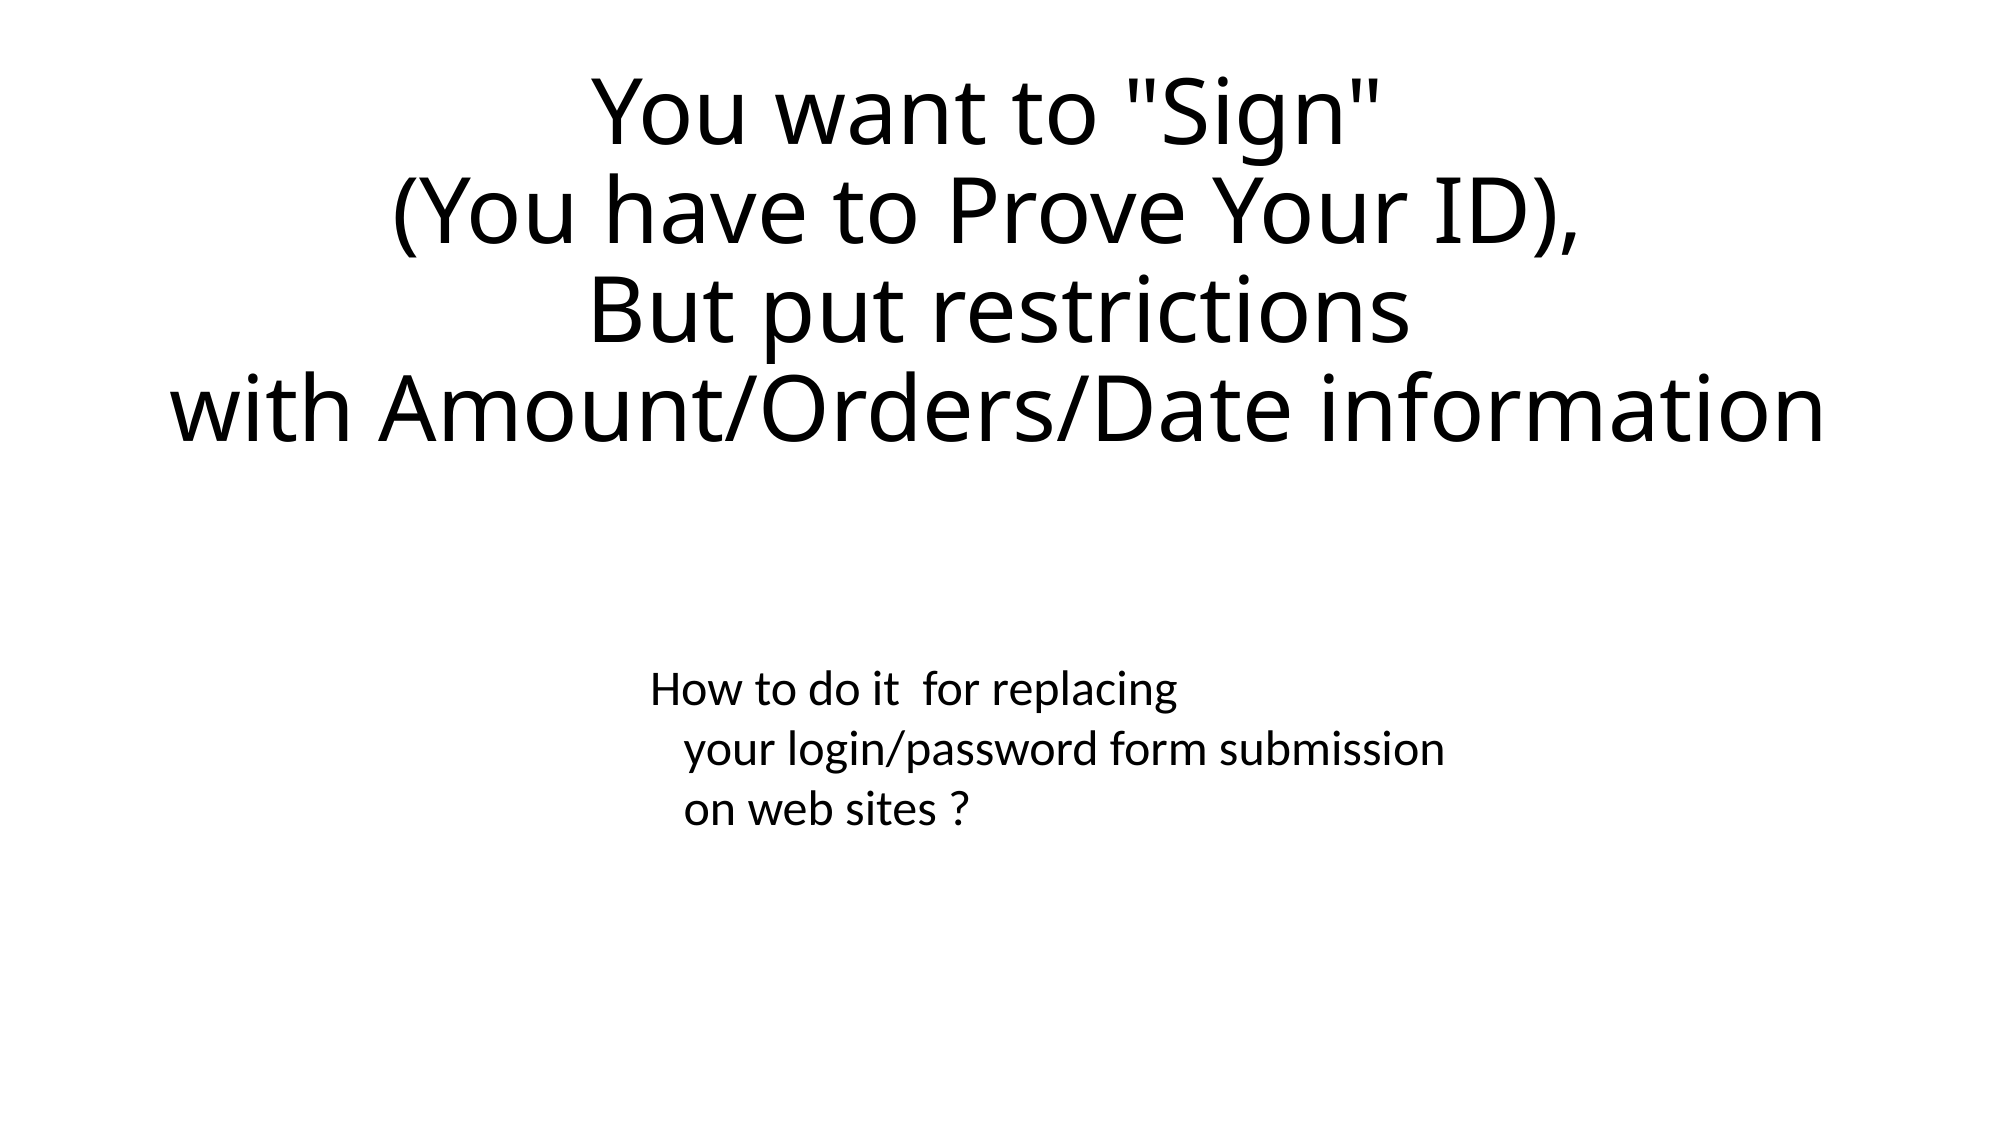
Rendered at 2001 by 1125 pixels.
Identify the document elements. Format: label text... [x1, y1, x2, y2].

text_box How to do it for replacing your login/password form submission on web sites ? [635, 648, 1473, 844]
title You want to "Sign" (You have to Prove Your ID), But put restrictions with Amount/Orders/Date information [137, 59, 1863, 468]
